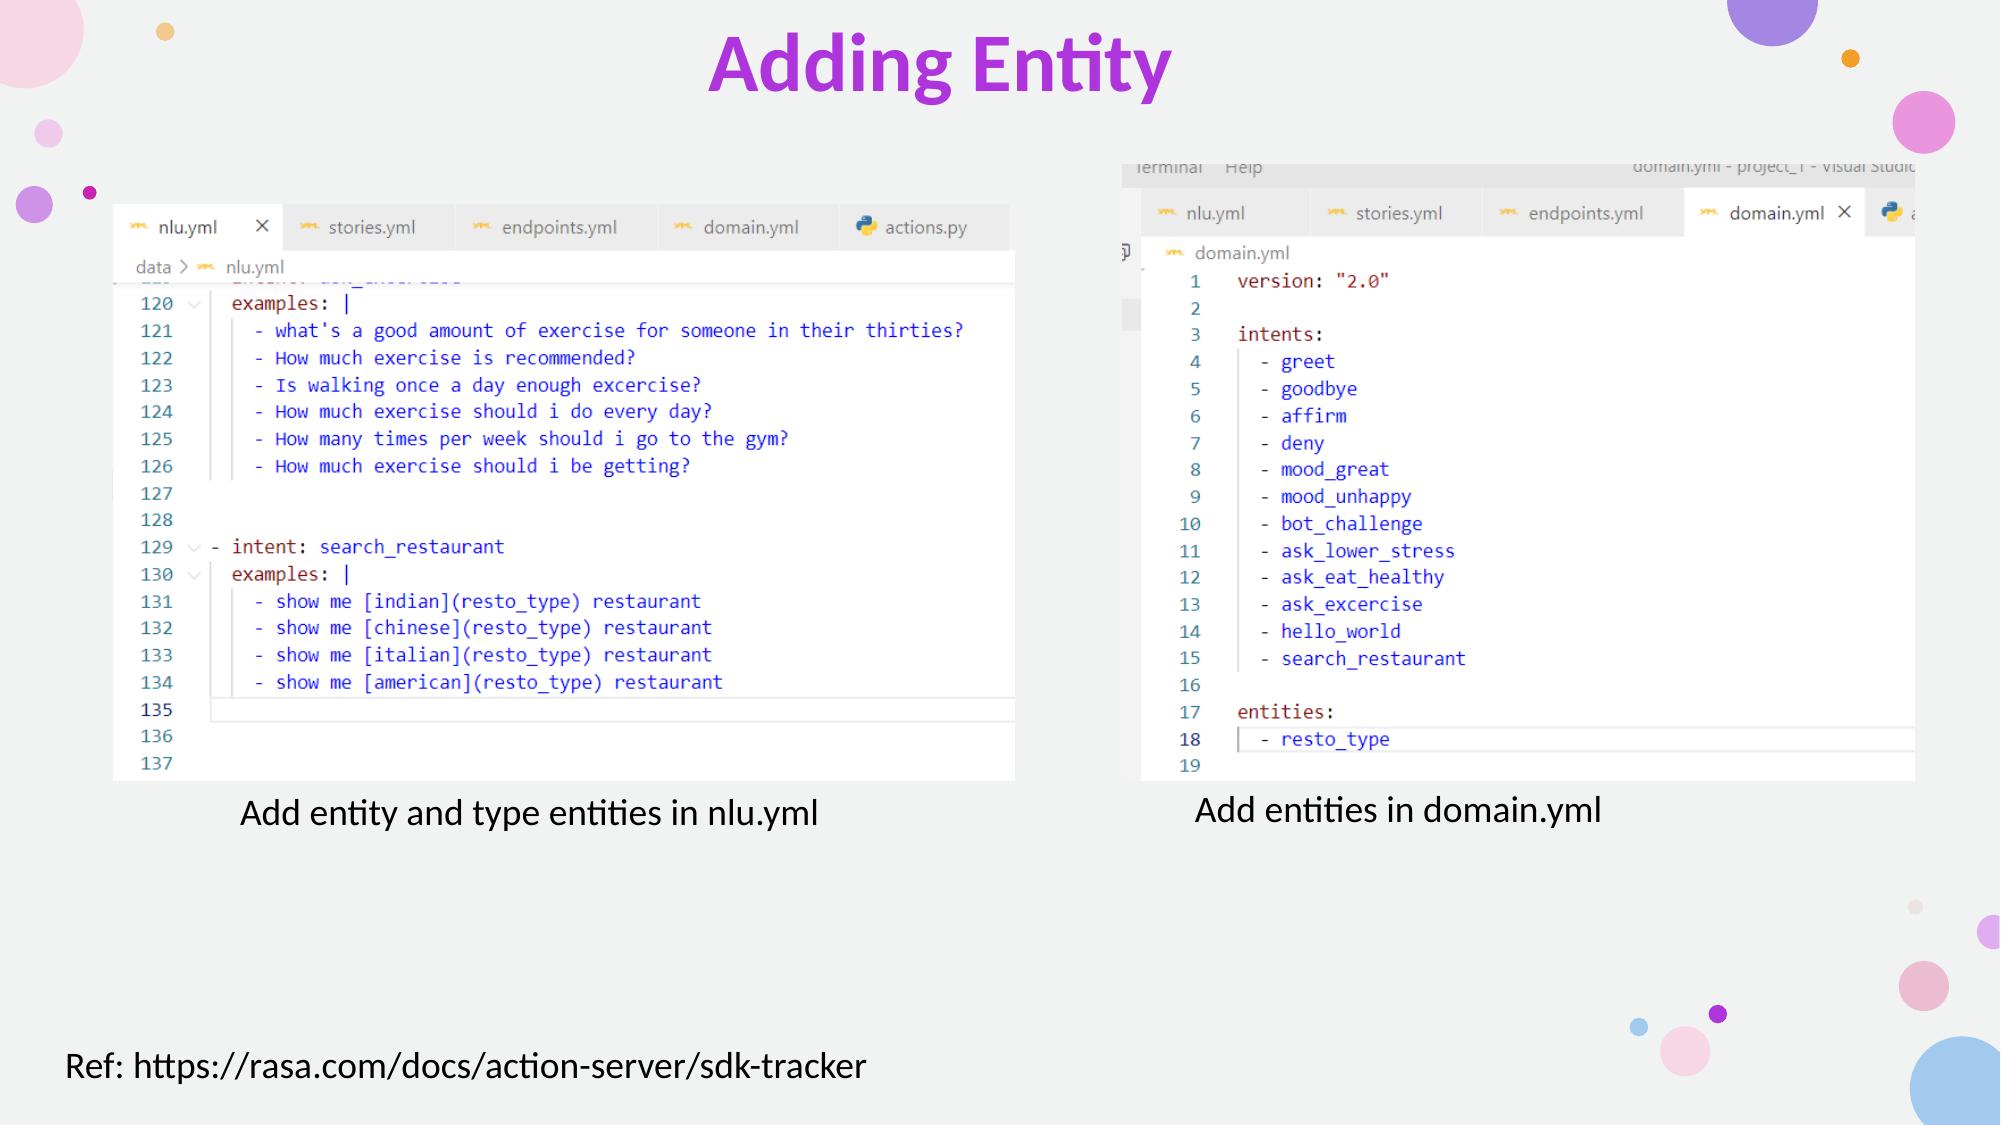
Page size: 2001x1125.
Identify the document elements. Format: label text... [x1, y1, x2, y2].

picture [112, 204, 1015, 781]
picture [1122, 164, 1916, 781]
text_box Add entity and type entities in nlu.yml [225, 781, 902, 841]
text_box Ref: https://rasa.com/docs/action-server/sdk-tracker [50, 1033, 985, 1094]
text_box Add entities in domain.yml [1180, 781, 1857, 838]
text_box Adding Entity [441, 0, 1441, 115]
